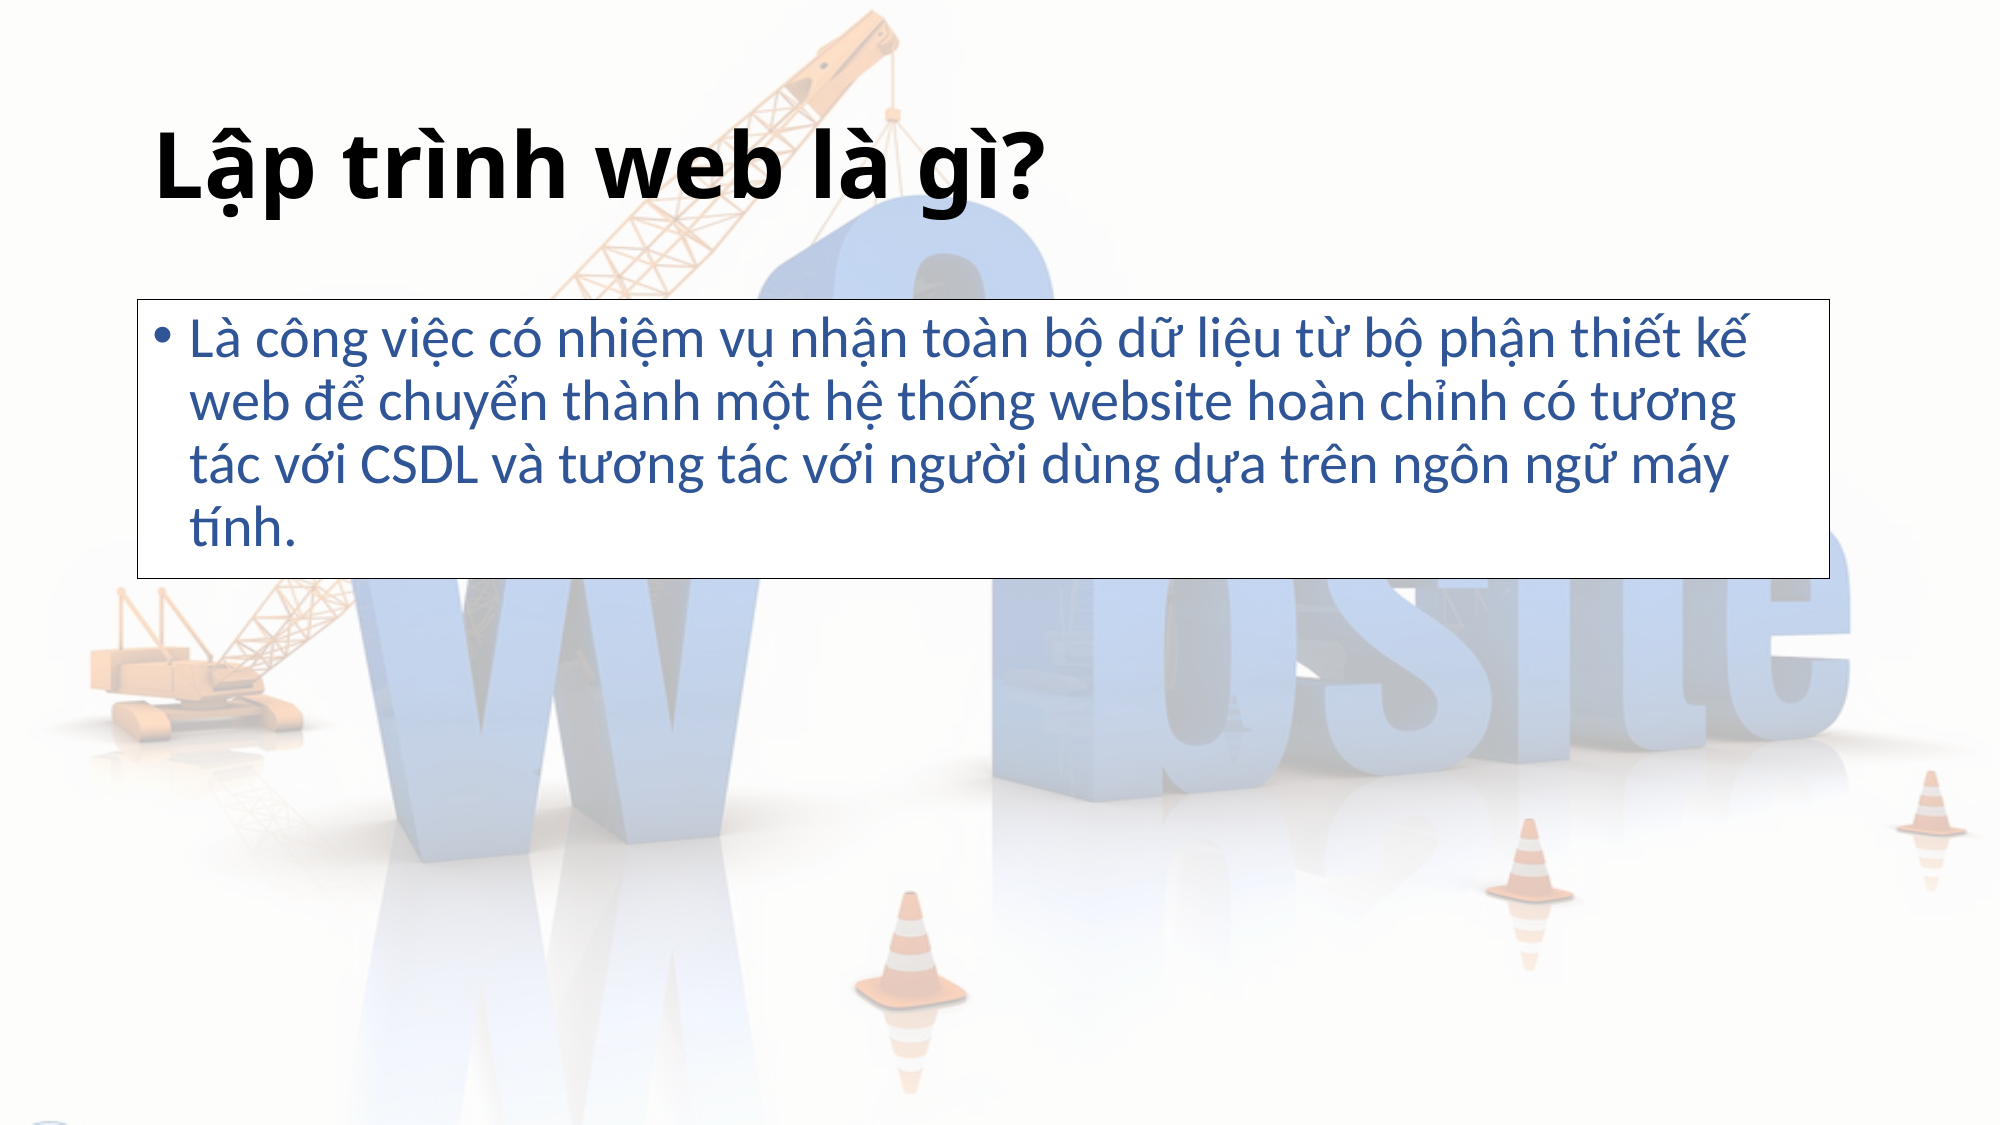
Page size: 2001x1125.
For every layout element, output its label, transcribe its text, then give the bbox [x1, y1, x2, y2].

list Là công việc có nhiệm vụ nhận toàn bộ dữ liệu từ bộ phận thiết kế web để chuyển thành một hệ thống website hoàn chỉnh có tương tác với CSDL và tương tác với người dùng dựa trên ngôn ngữ máy tính. [136, 298, 1831, 579]
title Lập trình web là gì? [137, 59, 1863, 278]
